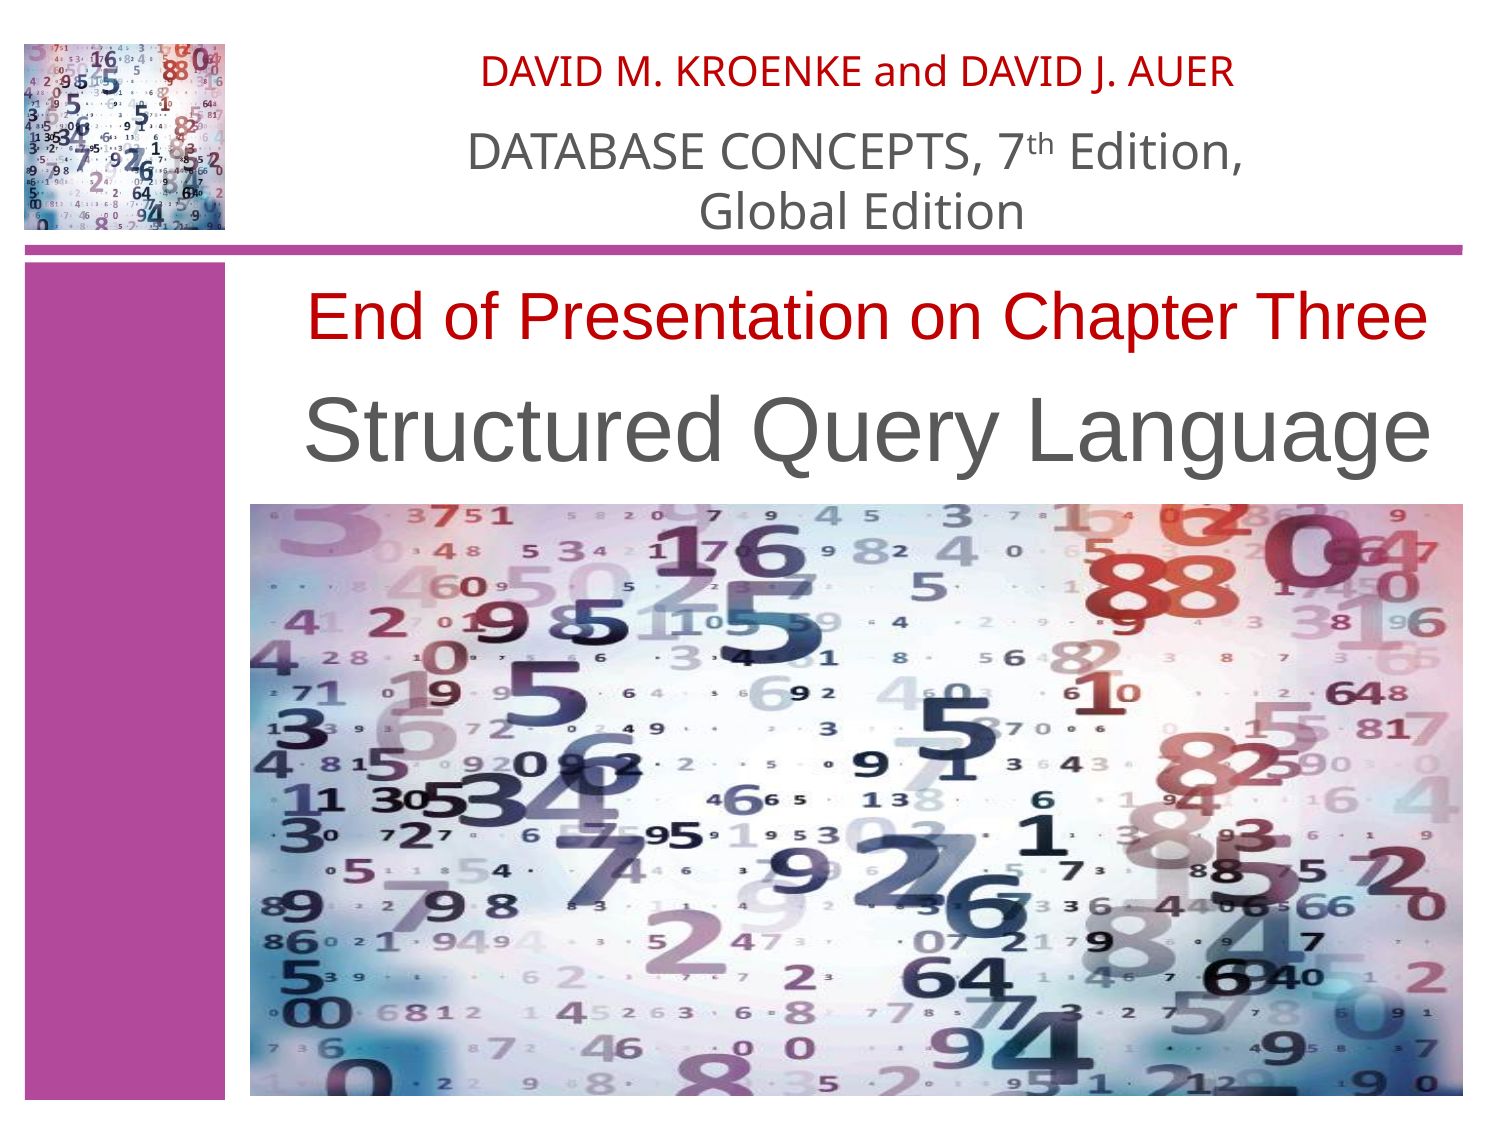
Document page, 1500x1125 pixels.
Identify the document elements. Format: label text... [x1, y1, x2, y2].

picture [250, 504, 1464, 1096]
text_box DAVID M. KROENKE and DAVID J. AUER DATABASE CONCEPTS, 7th Edition, Global Edition [262, 37, 1463, 248]
picture [24, 44, 225, 230]
title Structured Query Language [274, 363, 1463, 488]
subtitle End of Presentation on Chapter Three [274, 274, 1463, 363]
